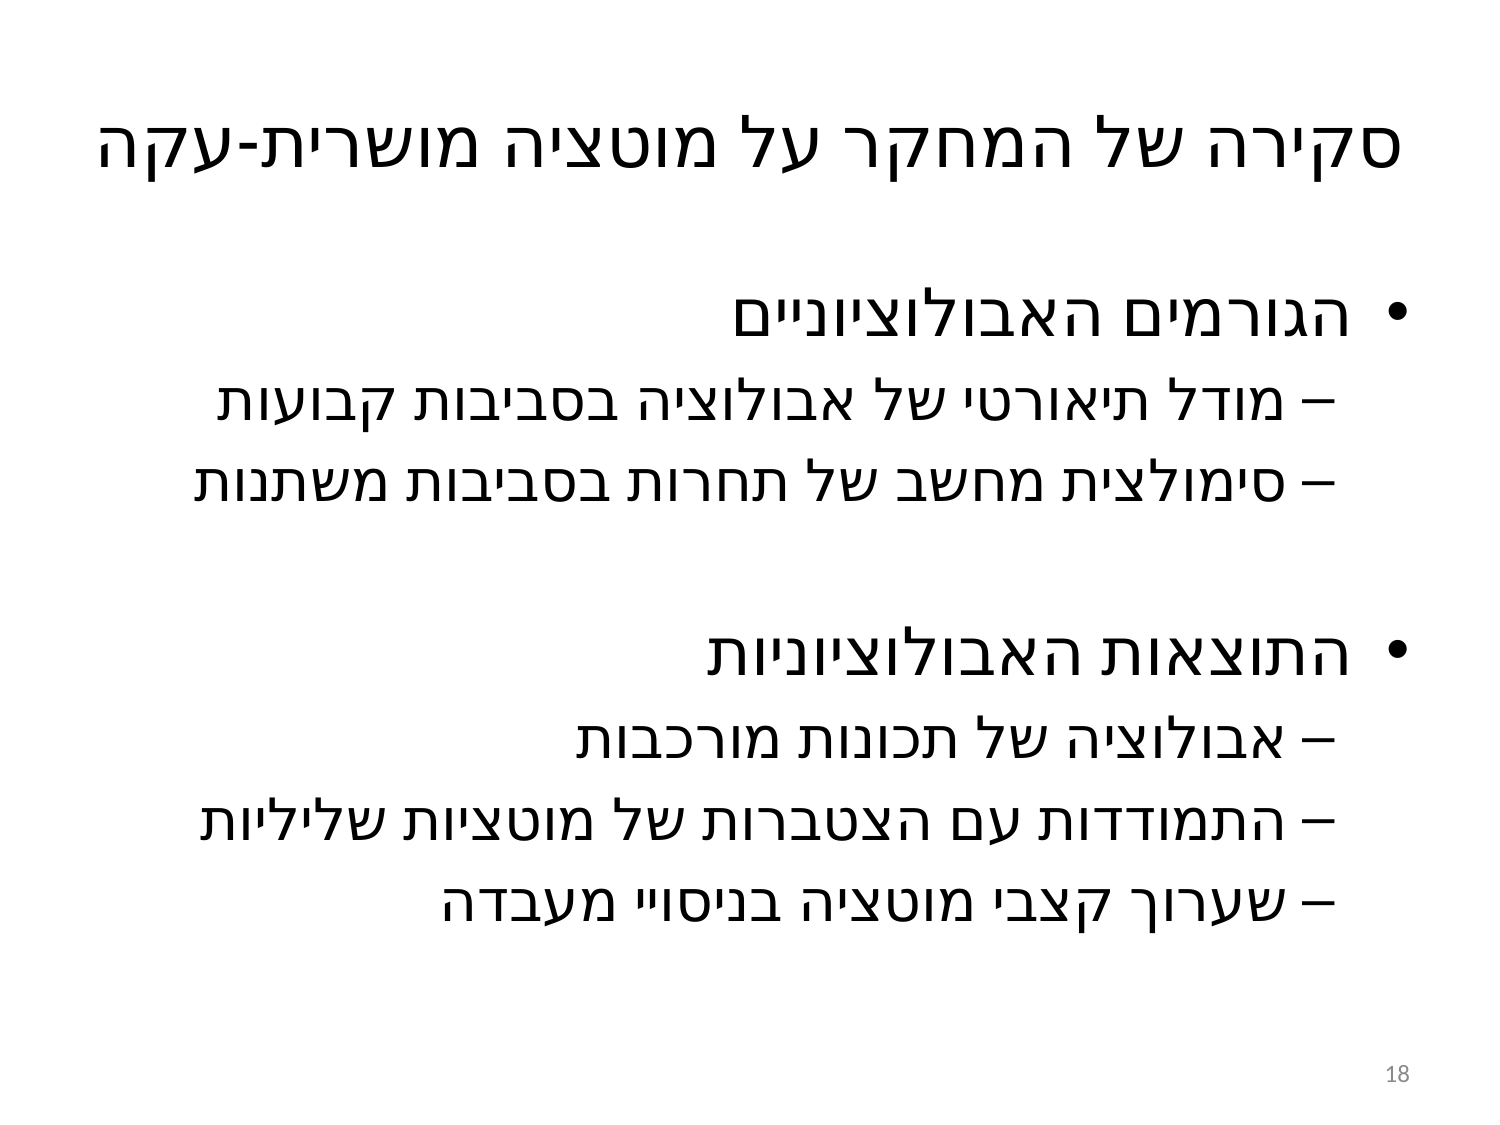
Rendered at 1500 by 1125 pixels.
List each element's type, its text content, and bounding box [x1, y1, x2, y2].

list הגורמים האבולוציוניים מודל תיאורטי של אבולוציה בסביבות קבועות סימולצית מחשב של תחרות בסביבות משתנות התוצאות האבולוציוניות אבולוציה של תכונות מורכבות התמודדות עם הצטברות של מוטציות שליליות שערוך קצבי מוטציה בניסויי מעבדה [75, 262, 1425, 1005]
title סקירה של המחקר על מוטציה מושרית-עקה [75, 45, 1425, 233]
slide_number 18 [1074, 1042, 1425, 1103]
